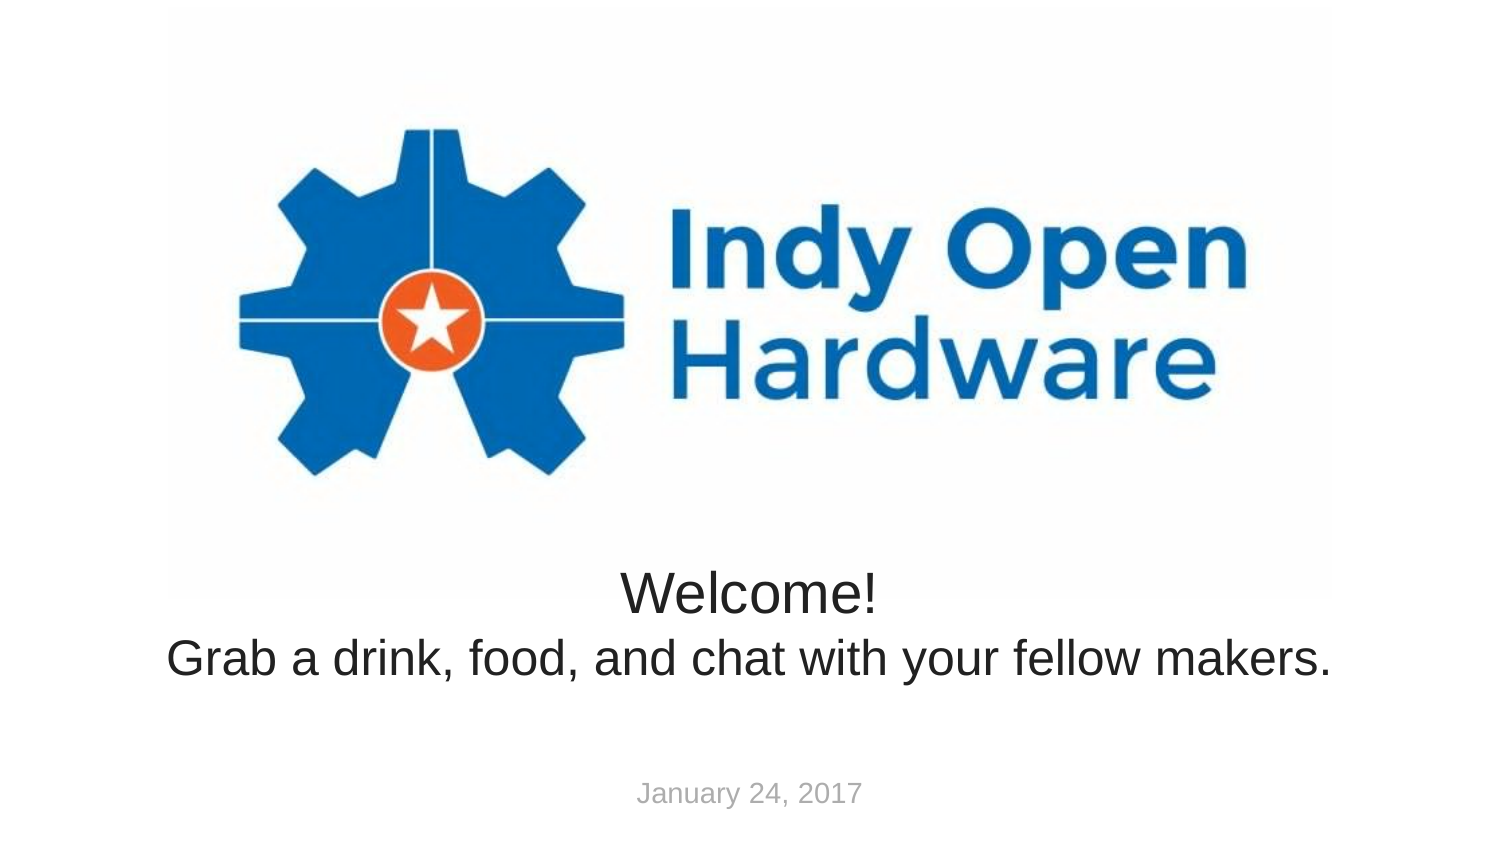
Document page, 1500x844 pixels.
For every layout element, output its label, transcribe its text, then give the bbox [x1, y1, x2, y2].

subtitle Welcome! Grab a drink, food, and chat with your fellow makers. [51, 539, 1449, 731]
picture [168, 7, 1332, 599]
subtitle January 24, 2017 [51, 759, 1449, 844]
